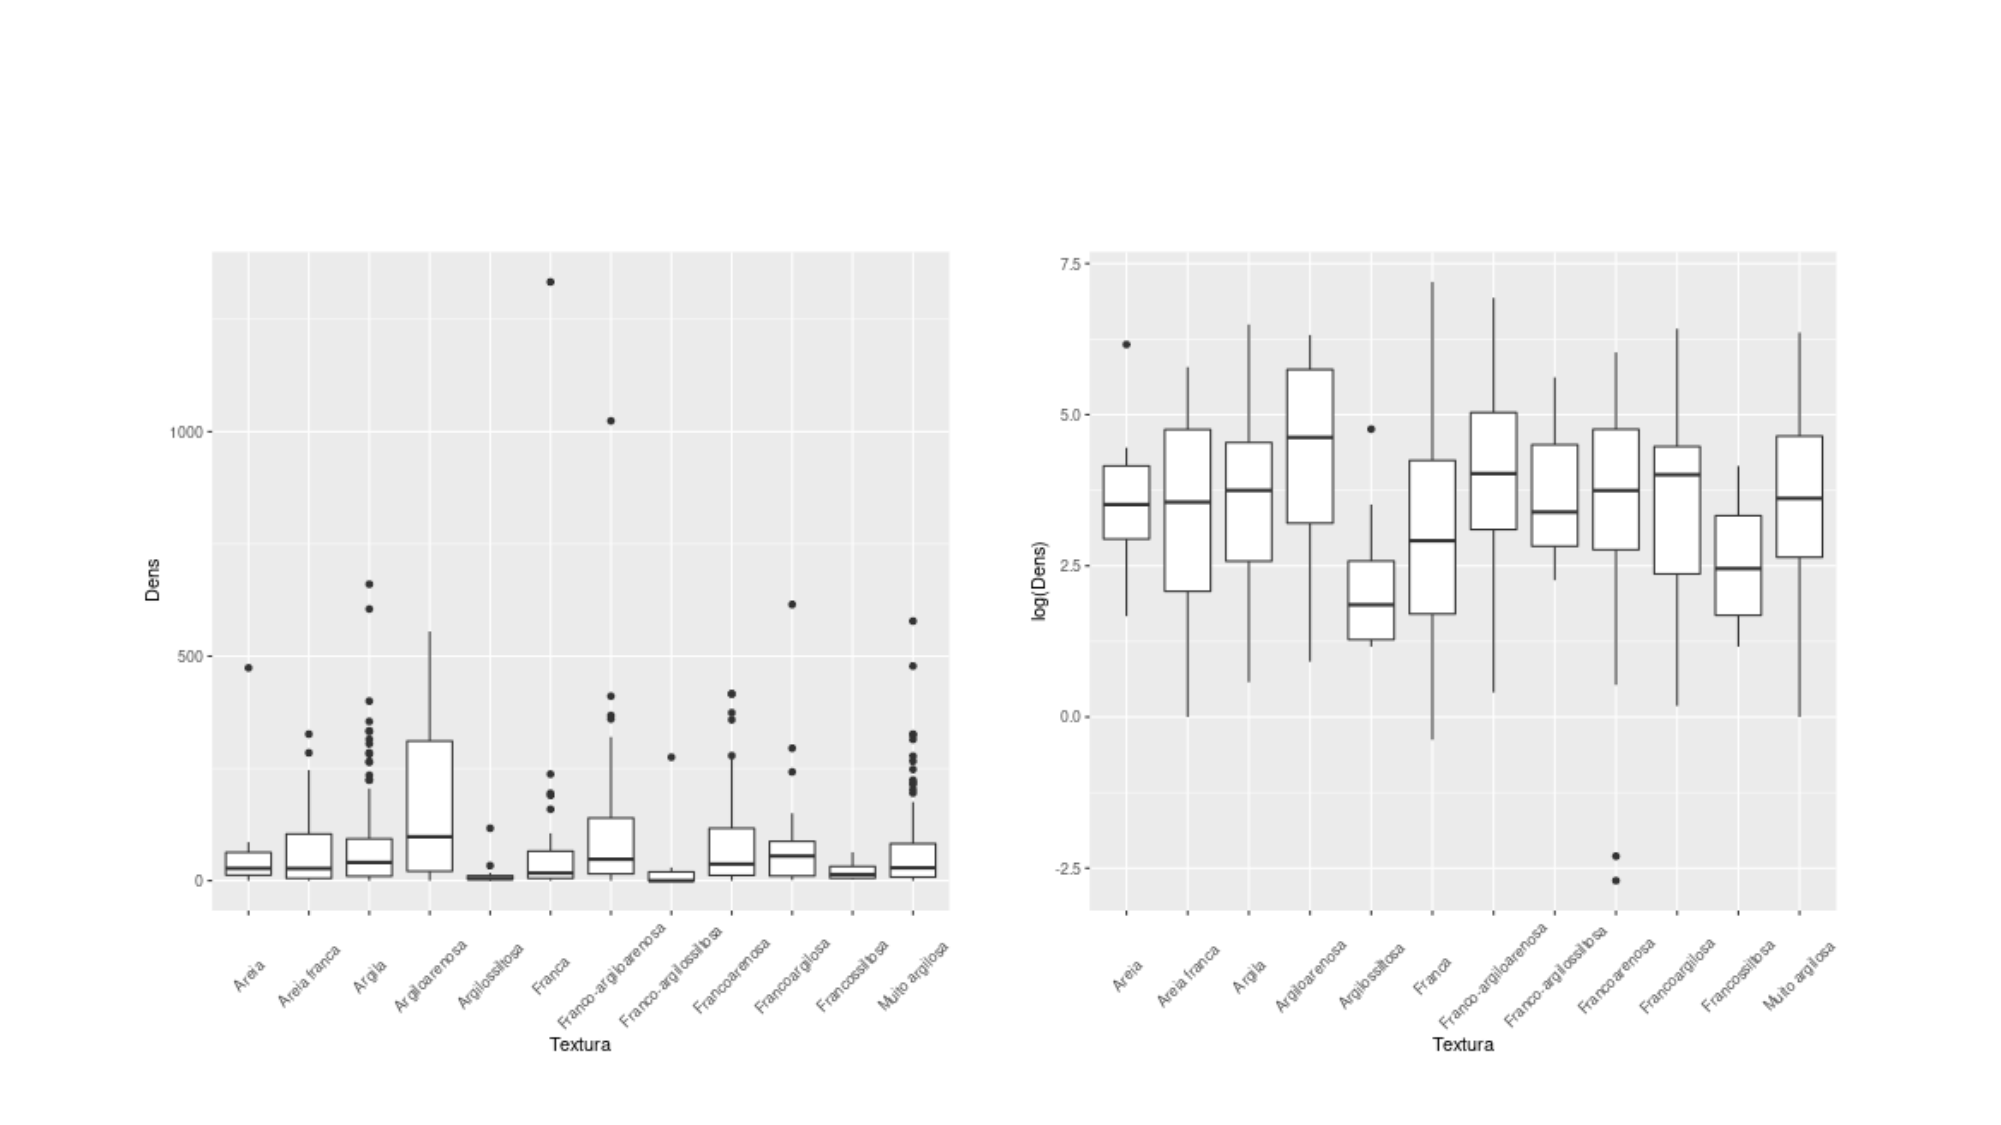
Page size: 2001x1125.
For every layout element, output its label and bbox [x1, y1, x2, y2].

list [137, 243, 959, 1066]
picture [1023, 243, 1846, 1066]
